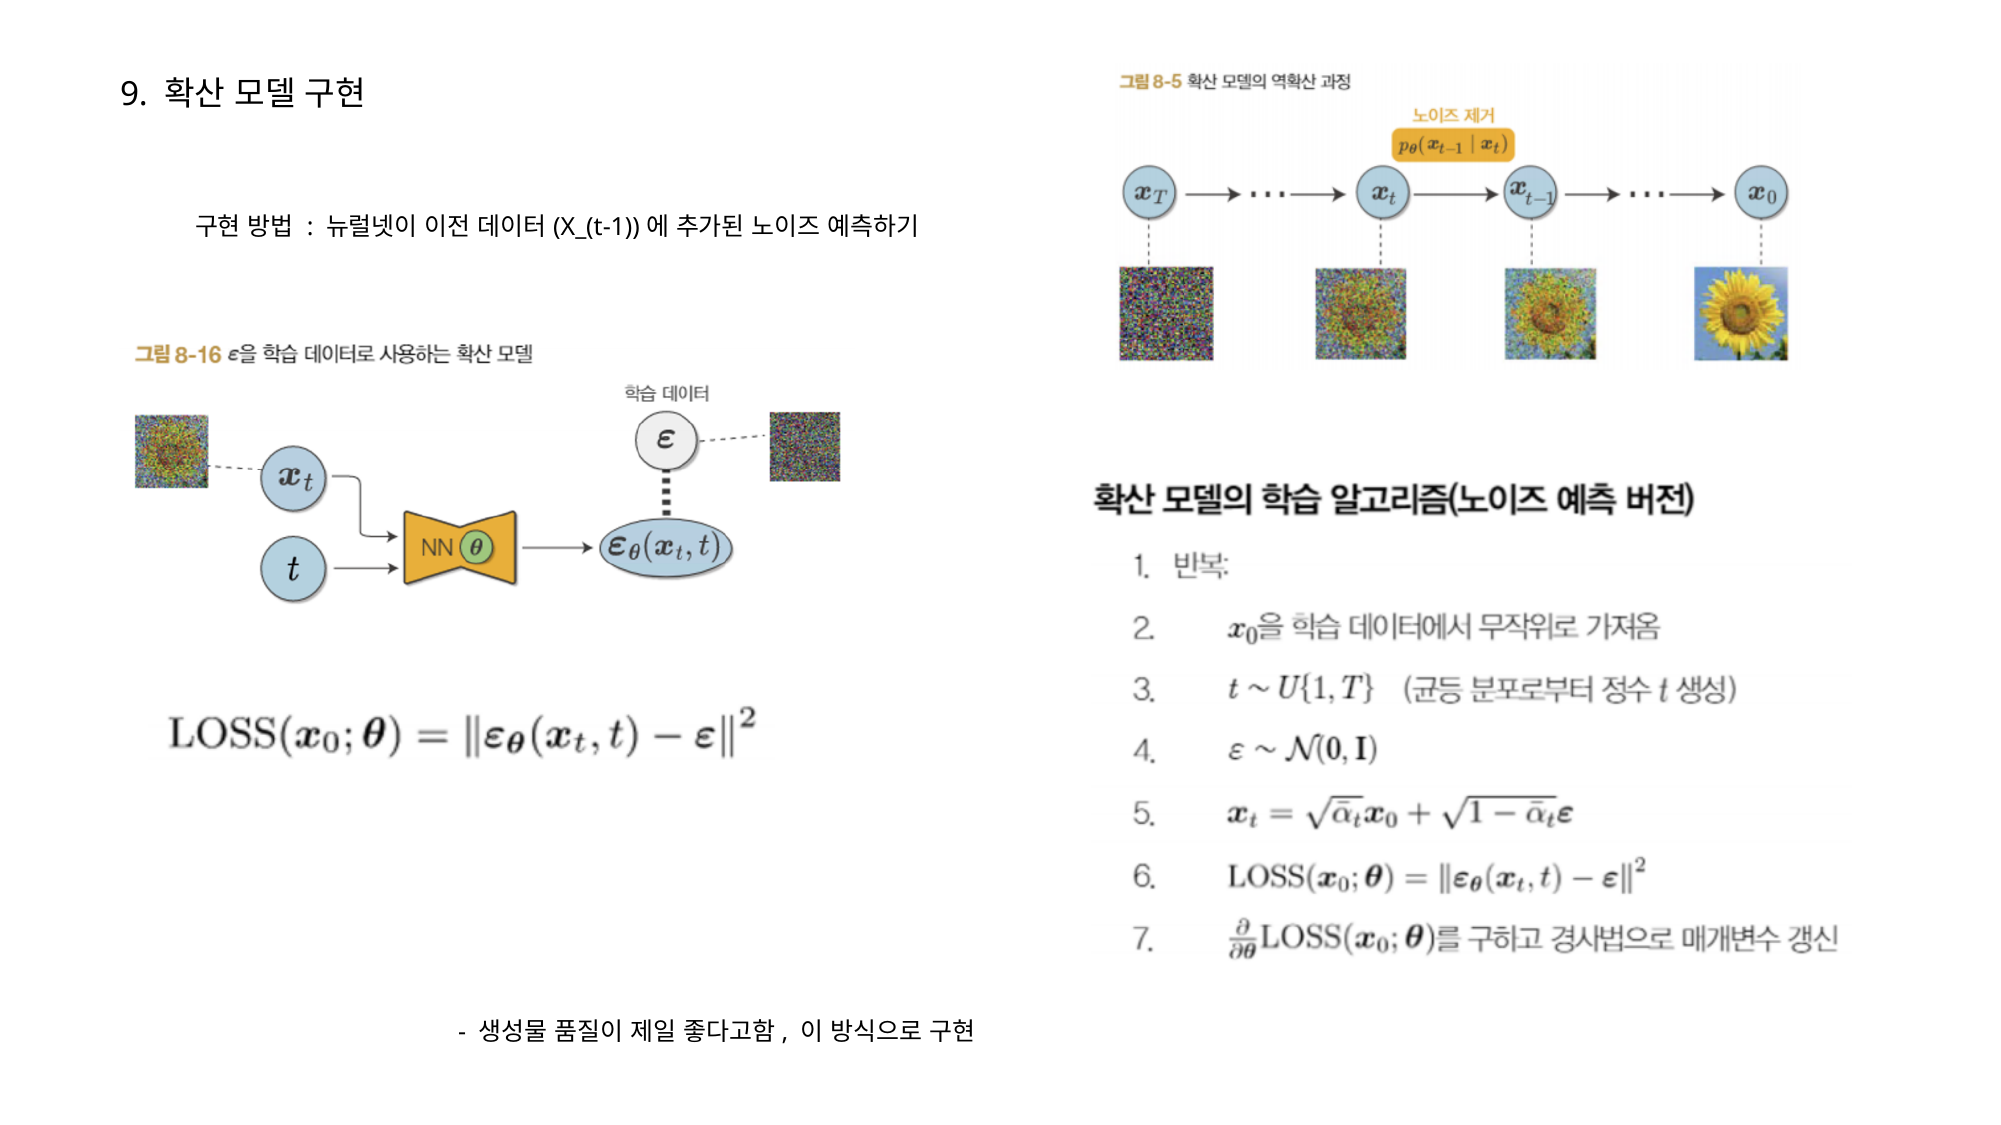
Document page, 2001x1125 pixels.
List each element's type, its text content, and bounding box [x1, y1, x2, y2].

text_box 9. 확산 모델 구현 [105, 64, 544, 120]
picture [148, 691, 775, 785]
picture [119, 330, 855, 610]
text_box 구현 방법 : 뉴럴넷이 이전 데이터(X_(t-1))에 추가된 노이즈 예측하기 [105, 203, 1111, 248]
picture [1111, 63, 1801, 370]
picture [1091, 474, 1852, 973]
text_box - 생성물 품질이 제일 좋다고함, 이 방식으로 구현 [368, 1008, 1401, 1053]
